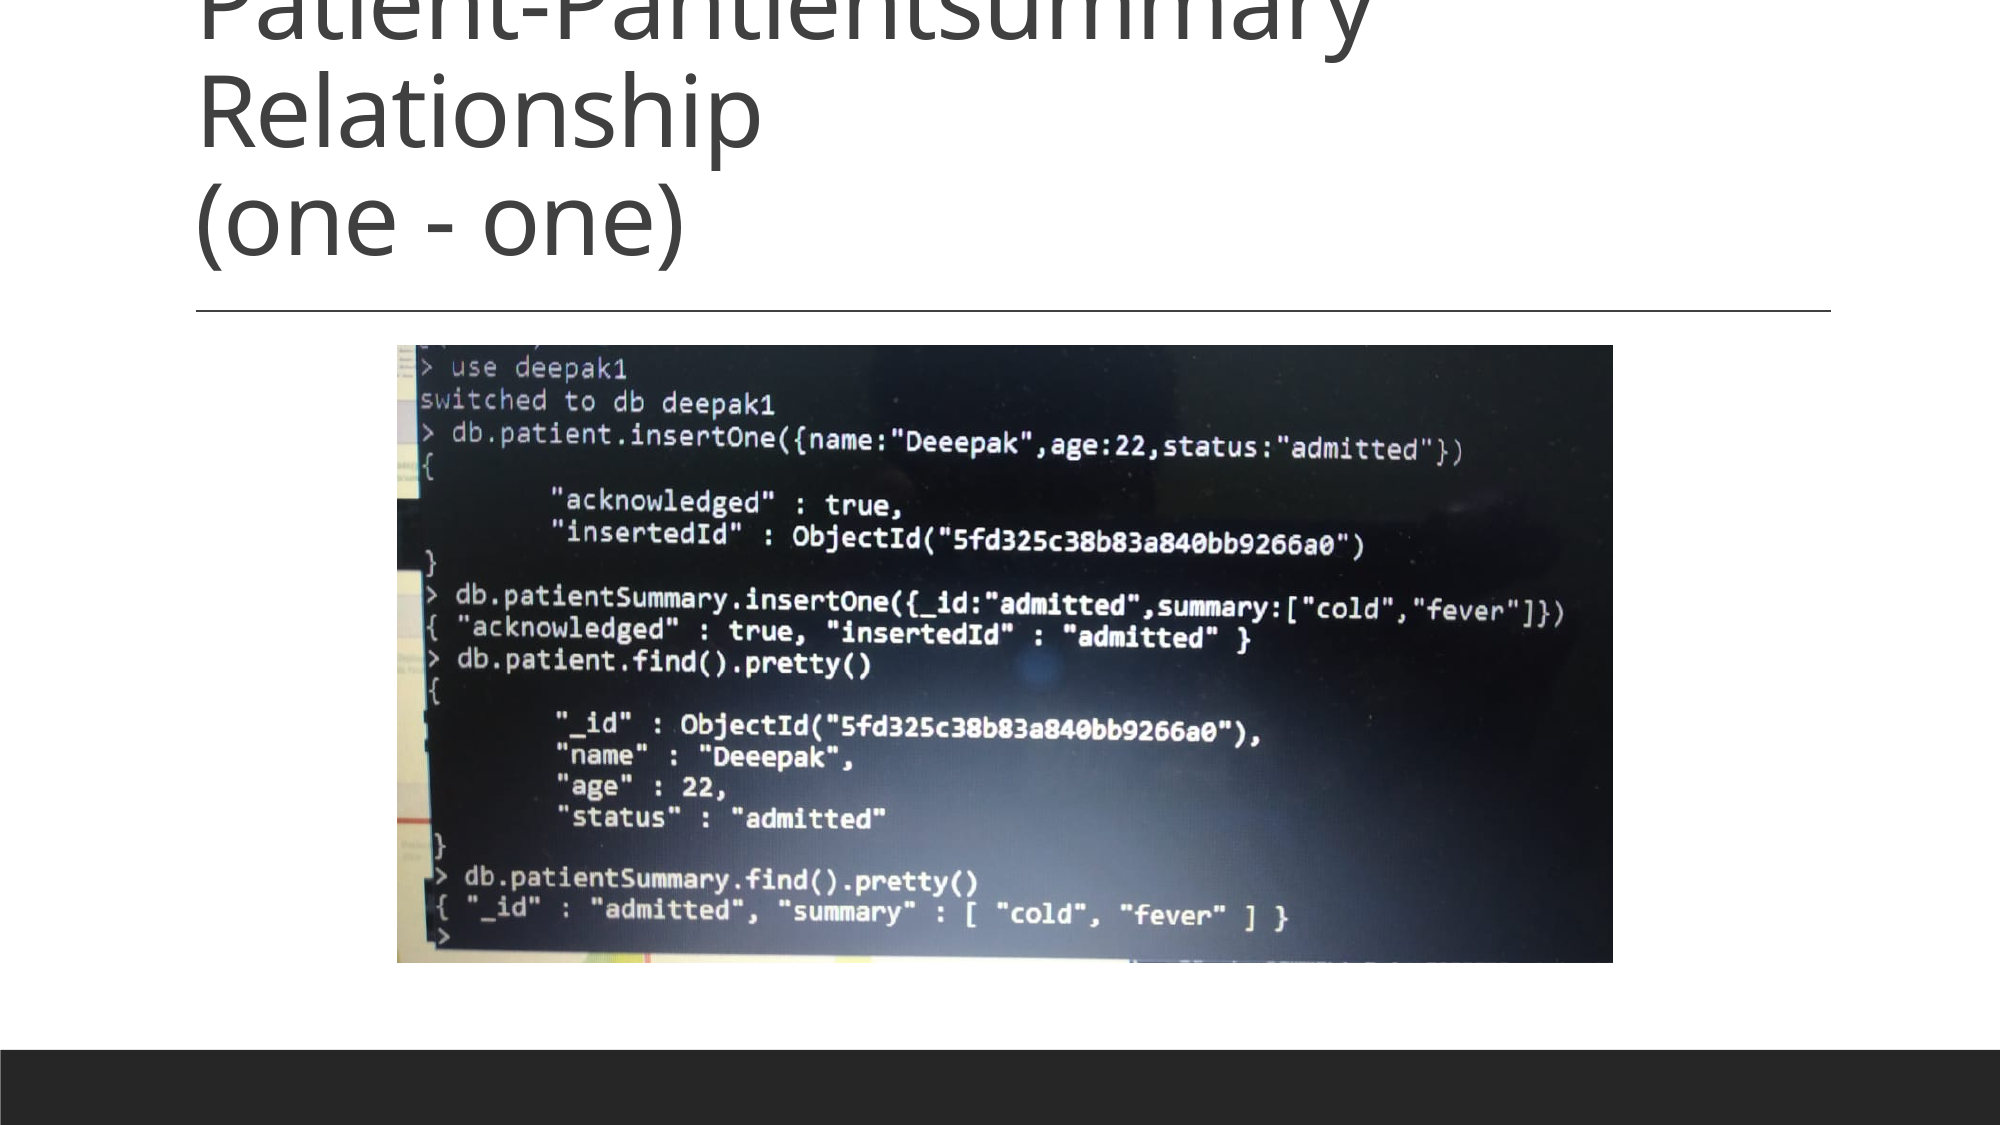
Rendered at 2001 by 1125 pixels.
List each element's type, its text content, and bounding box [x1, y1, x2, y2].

title Patient-Pantientsummary Relationship (one - one) [180, 47, 1830, 285]
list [396, 345, 1613, 964]
